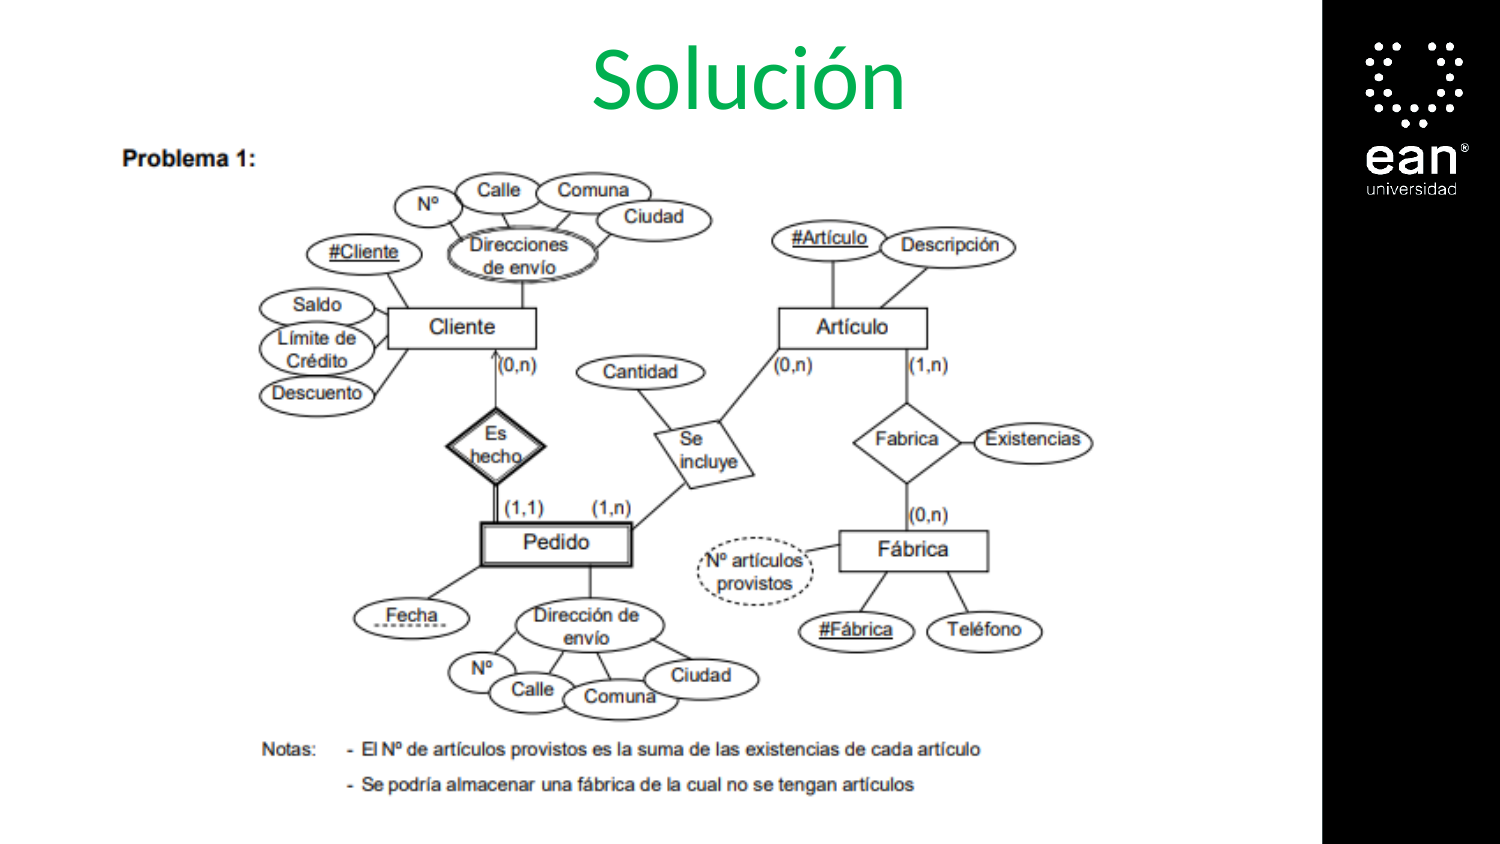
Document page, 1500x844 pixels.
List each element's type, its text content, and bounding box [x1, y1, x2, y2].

picture [0, 0, 1500, 844]
title Solución [75, 2, 1425, 143]
